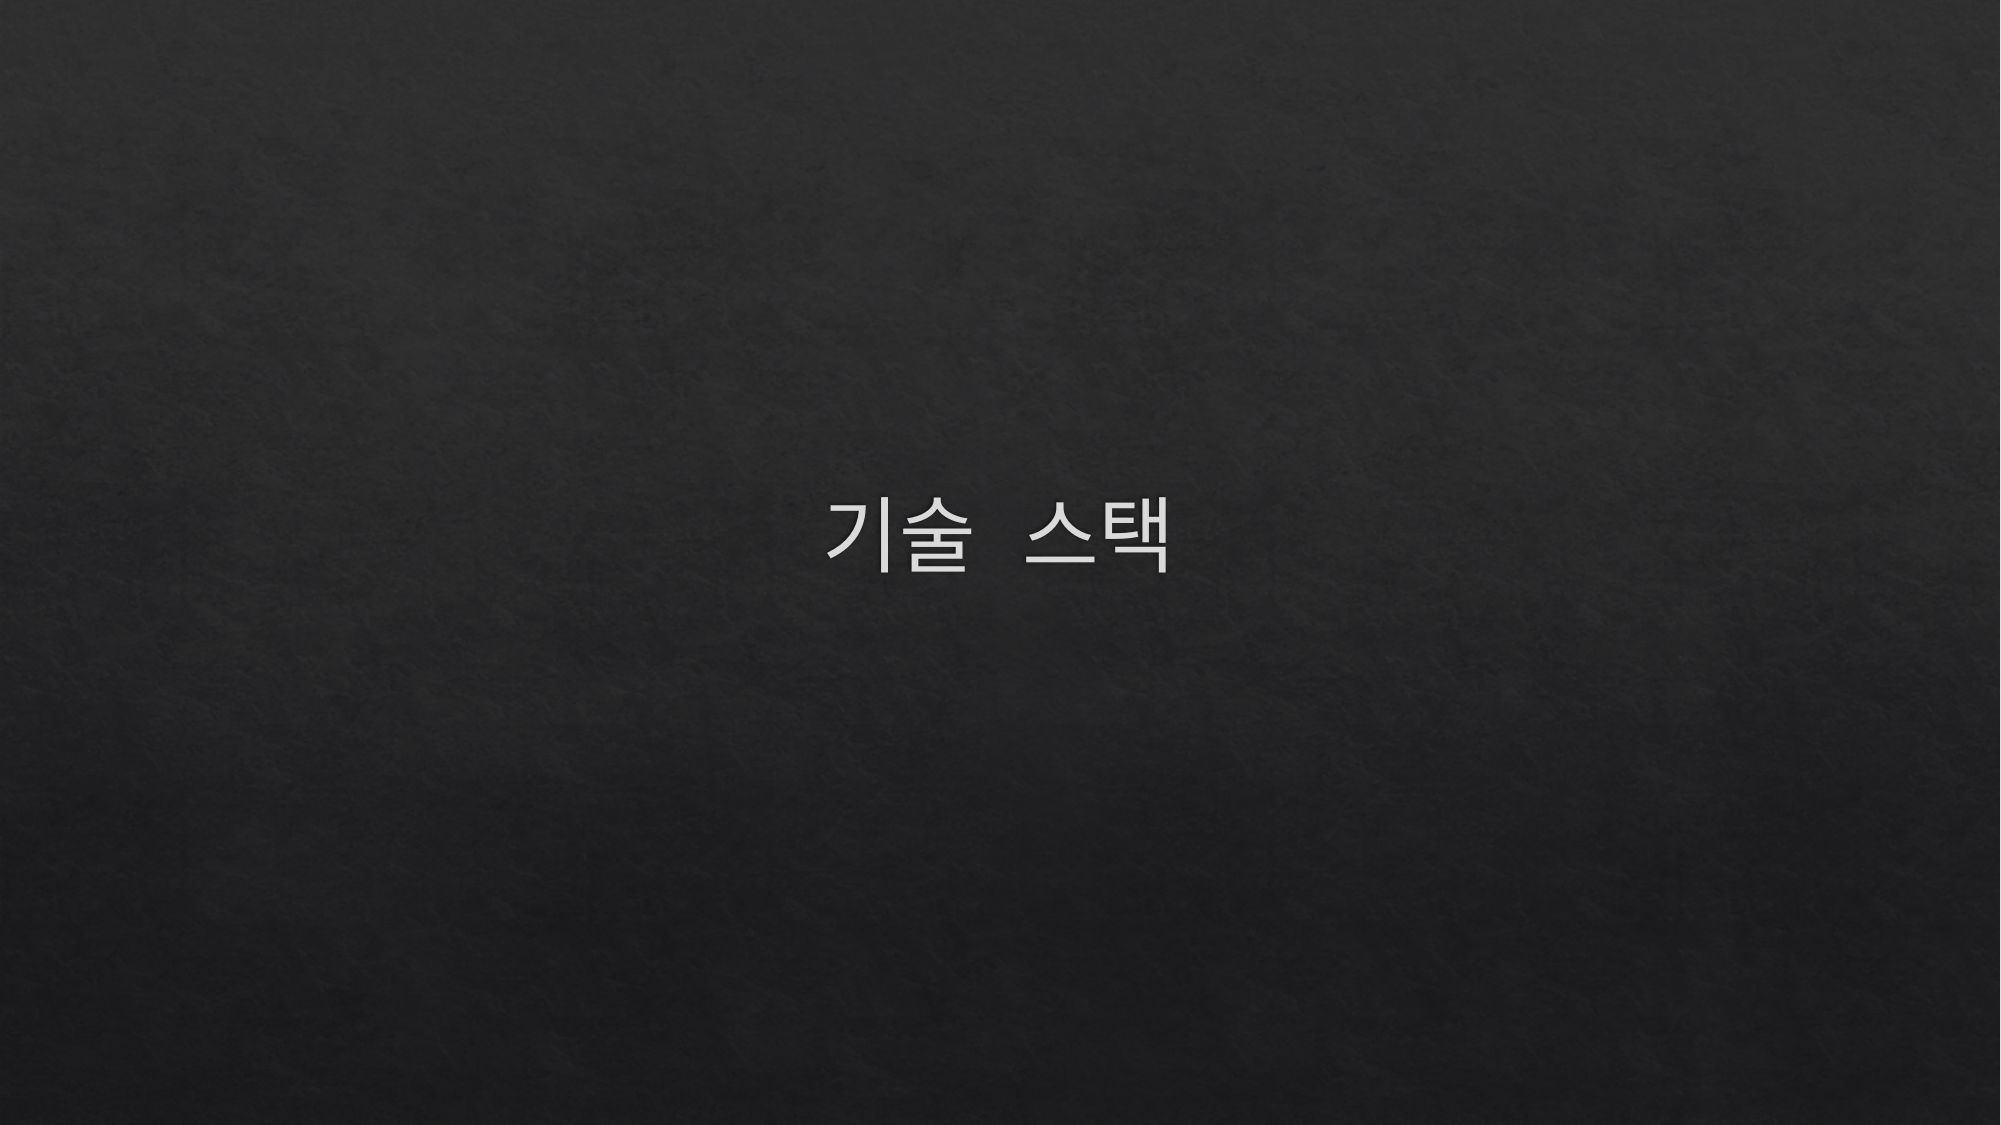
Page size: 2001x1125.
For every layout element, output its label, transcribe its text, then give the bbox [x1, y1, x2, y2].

title 기술 스택 [224, 290, 1774, 591]
